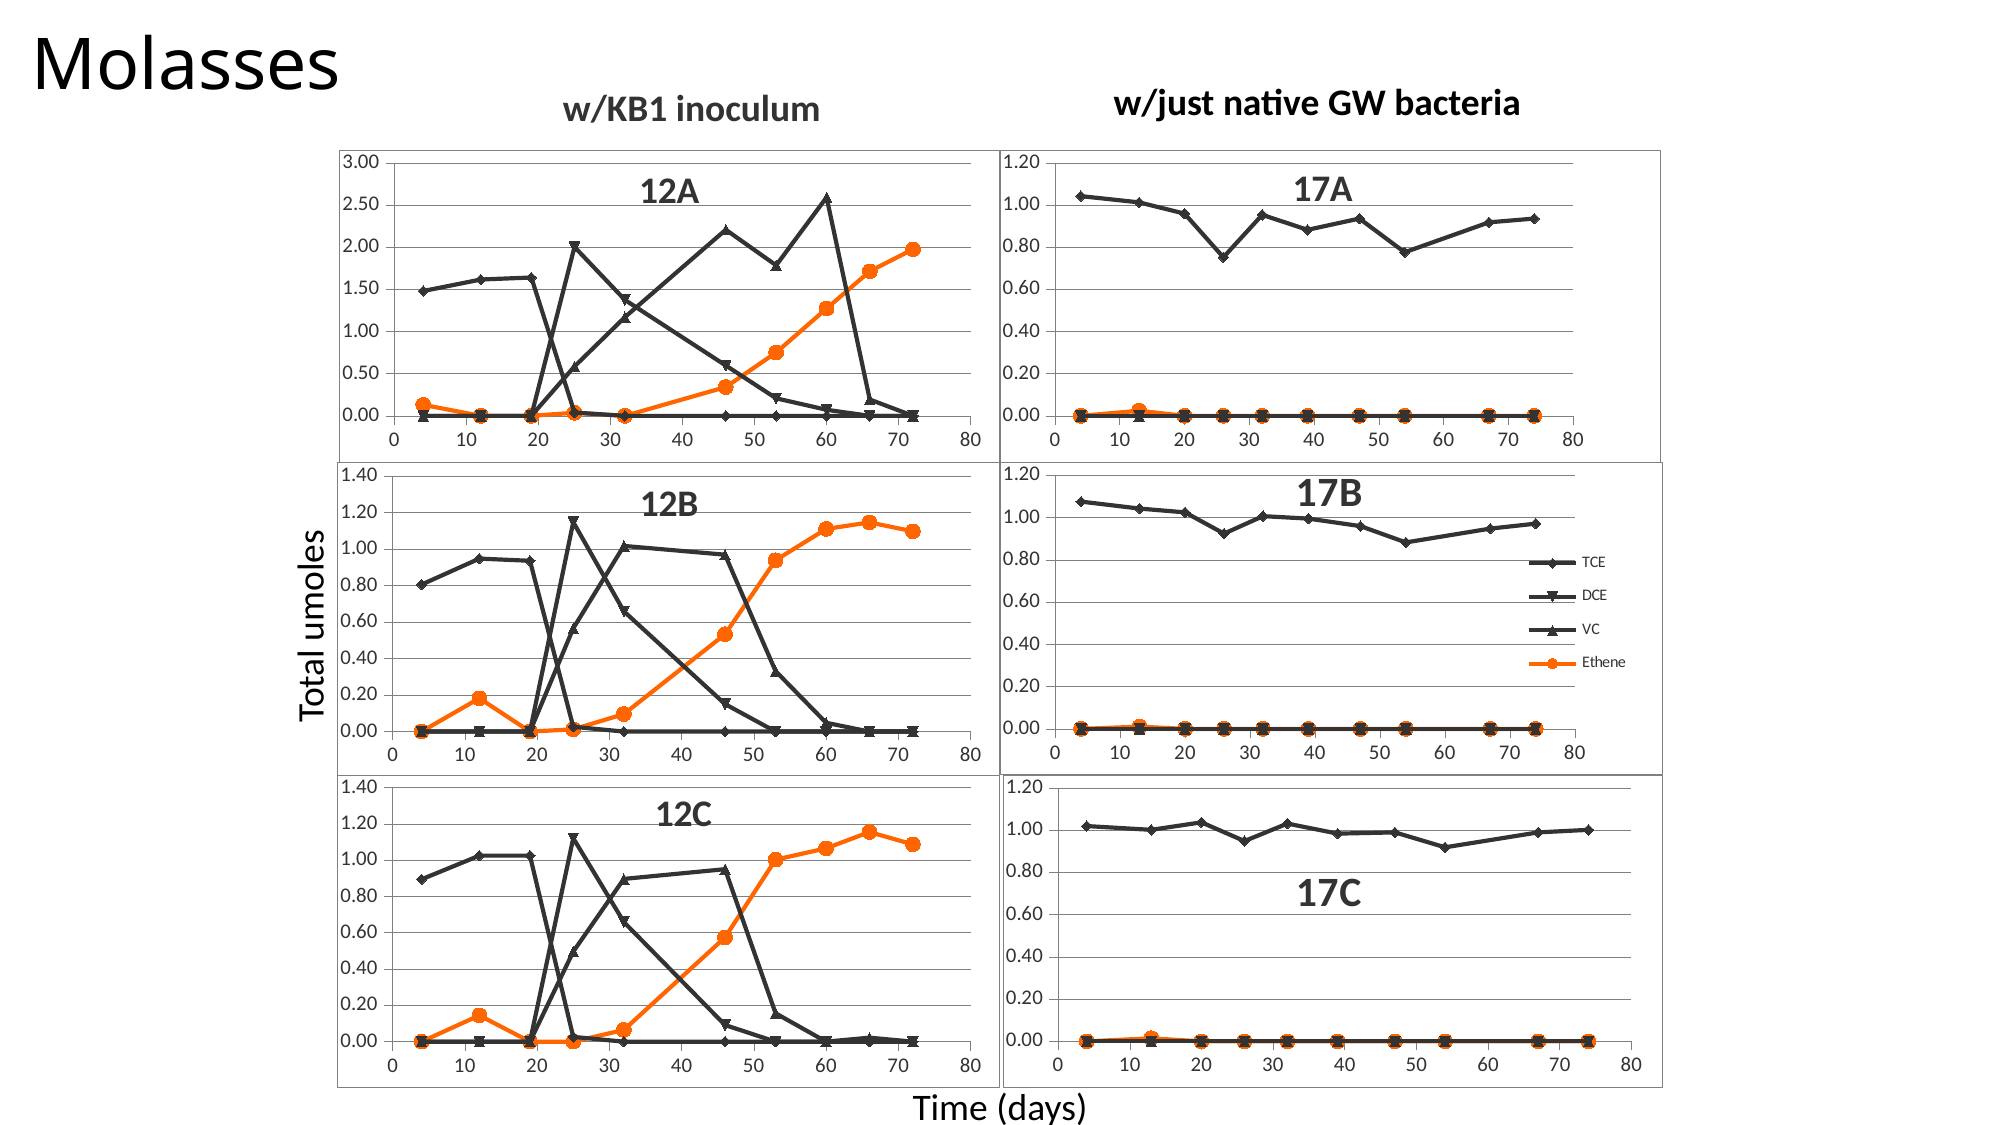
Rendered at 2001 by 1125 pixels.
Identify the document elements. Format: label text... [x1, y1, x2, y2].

text_box w/just native GW bacteria [1098, 70, 1541, 131]
chart [337, 149, 1663, 1088]
text_box Total umoles [278, 387, 339, 738]
text_box Time (days) [837, 1075, 1163, 1125]
title Molasses [16, 20, 1367, 113]
text_box w/KB1 inoculum [548, 76, 836, 136]
